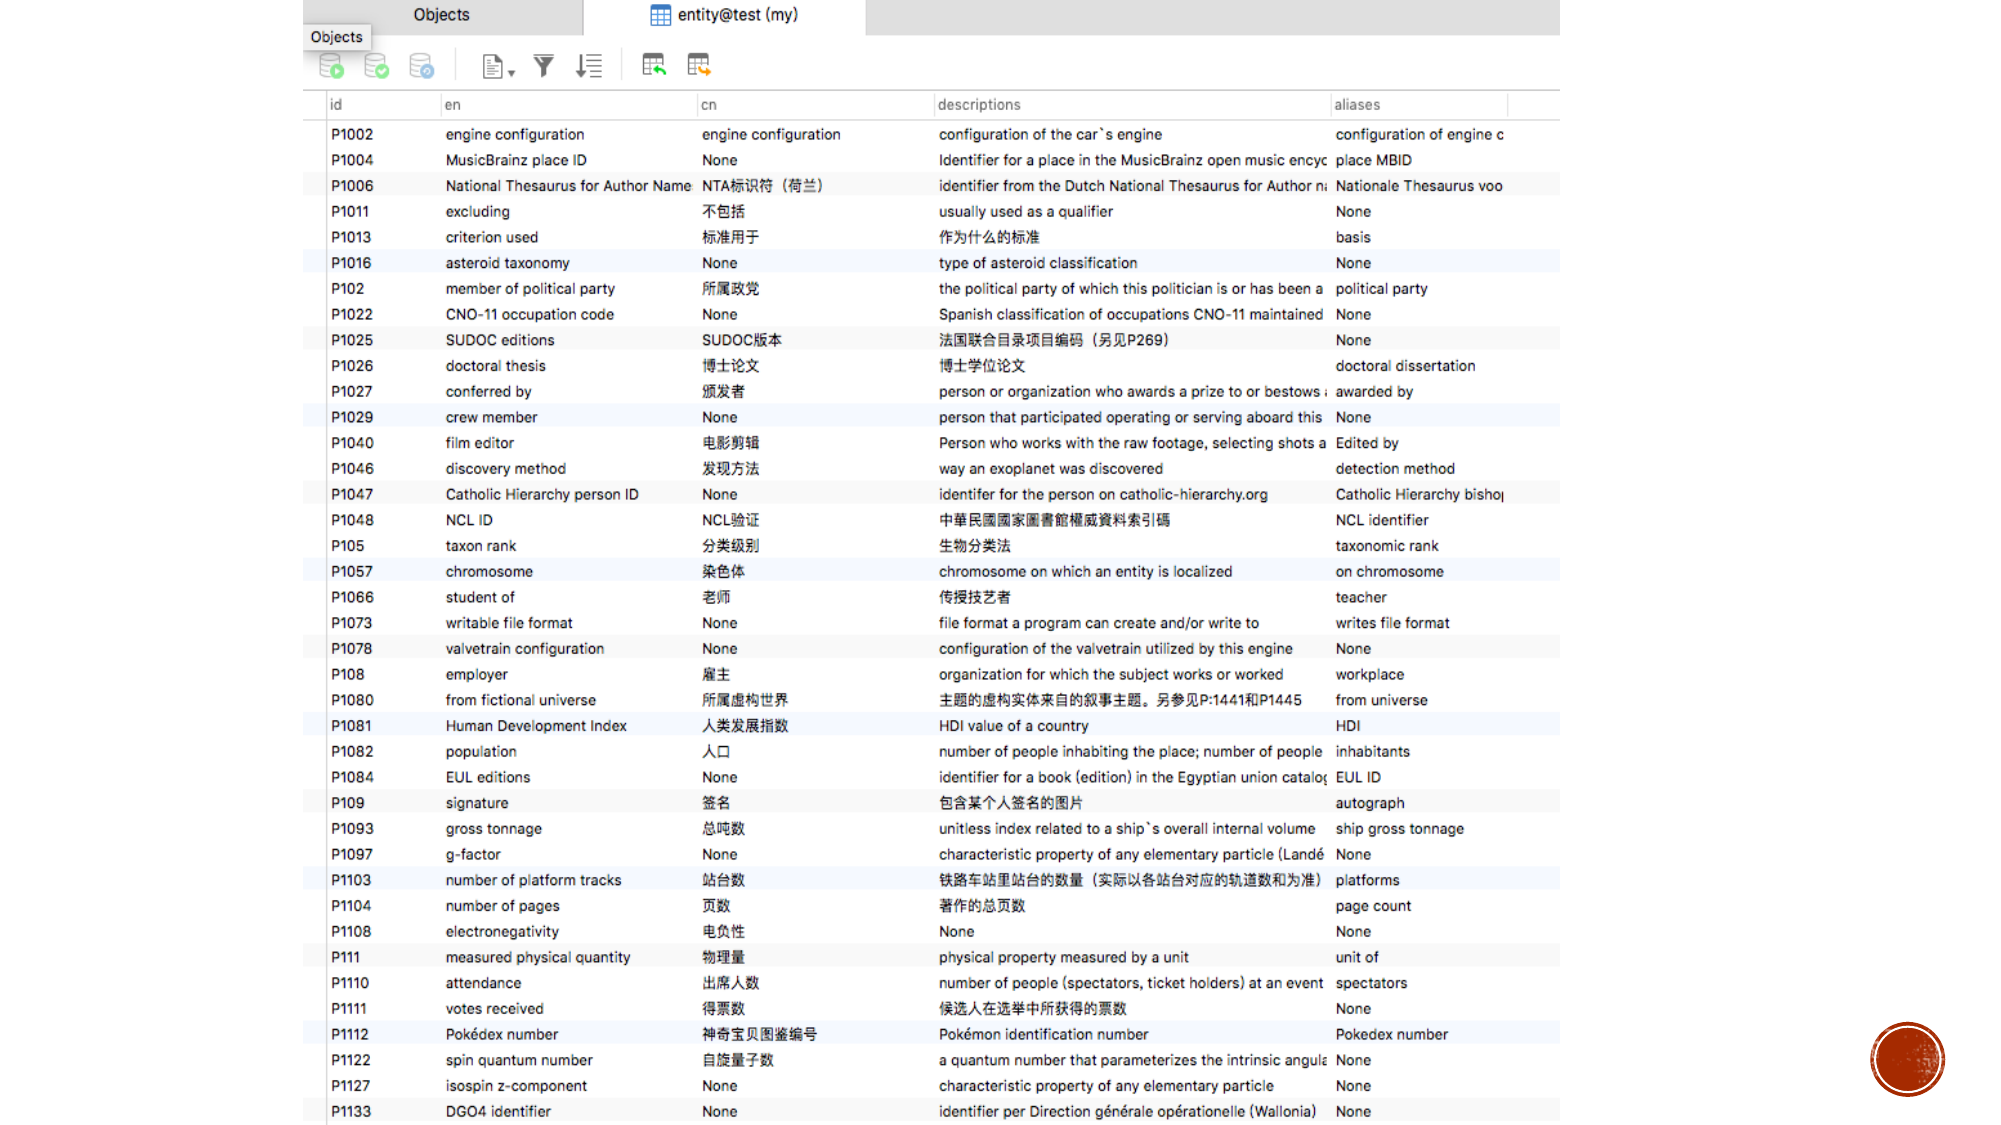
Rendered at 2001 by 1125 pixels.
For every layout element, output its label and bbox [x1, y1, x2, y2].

picture [303, 0, 1560, 1125]
